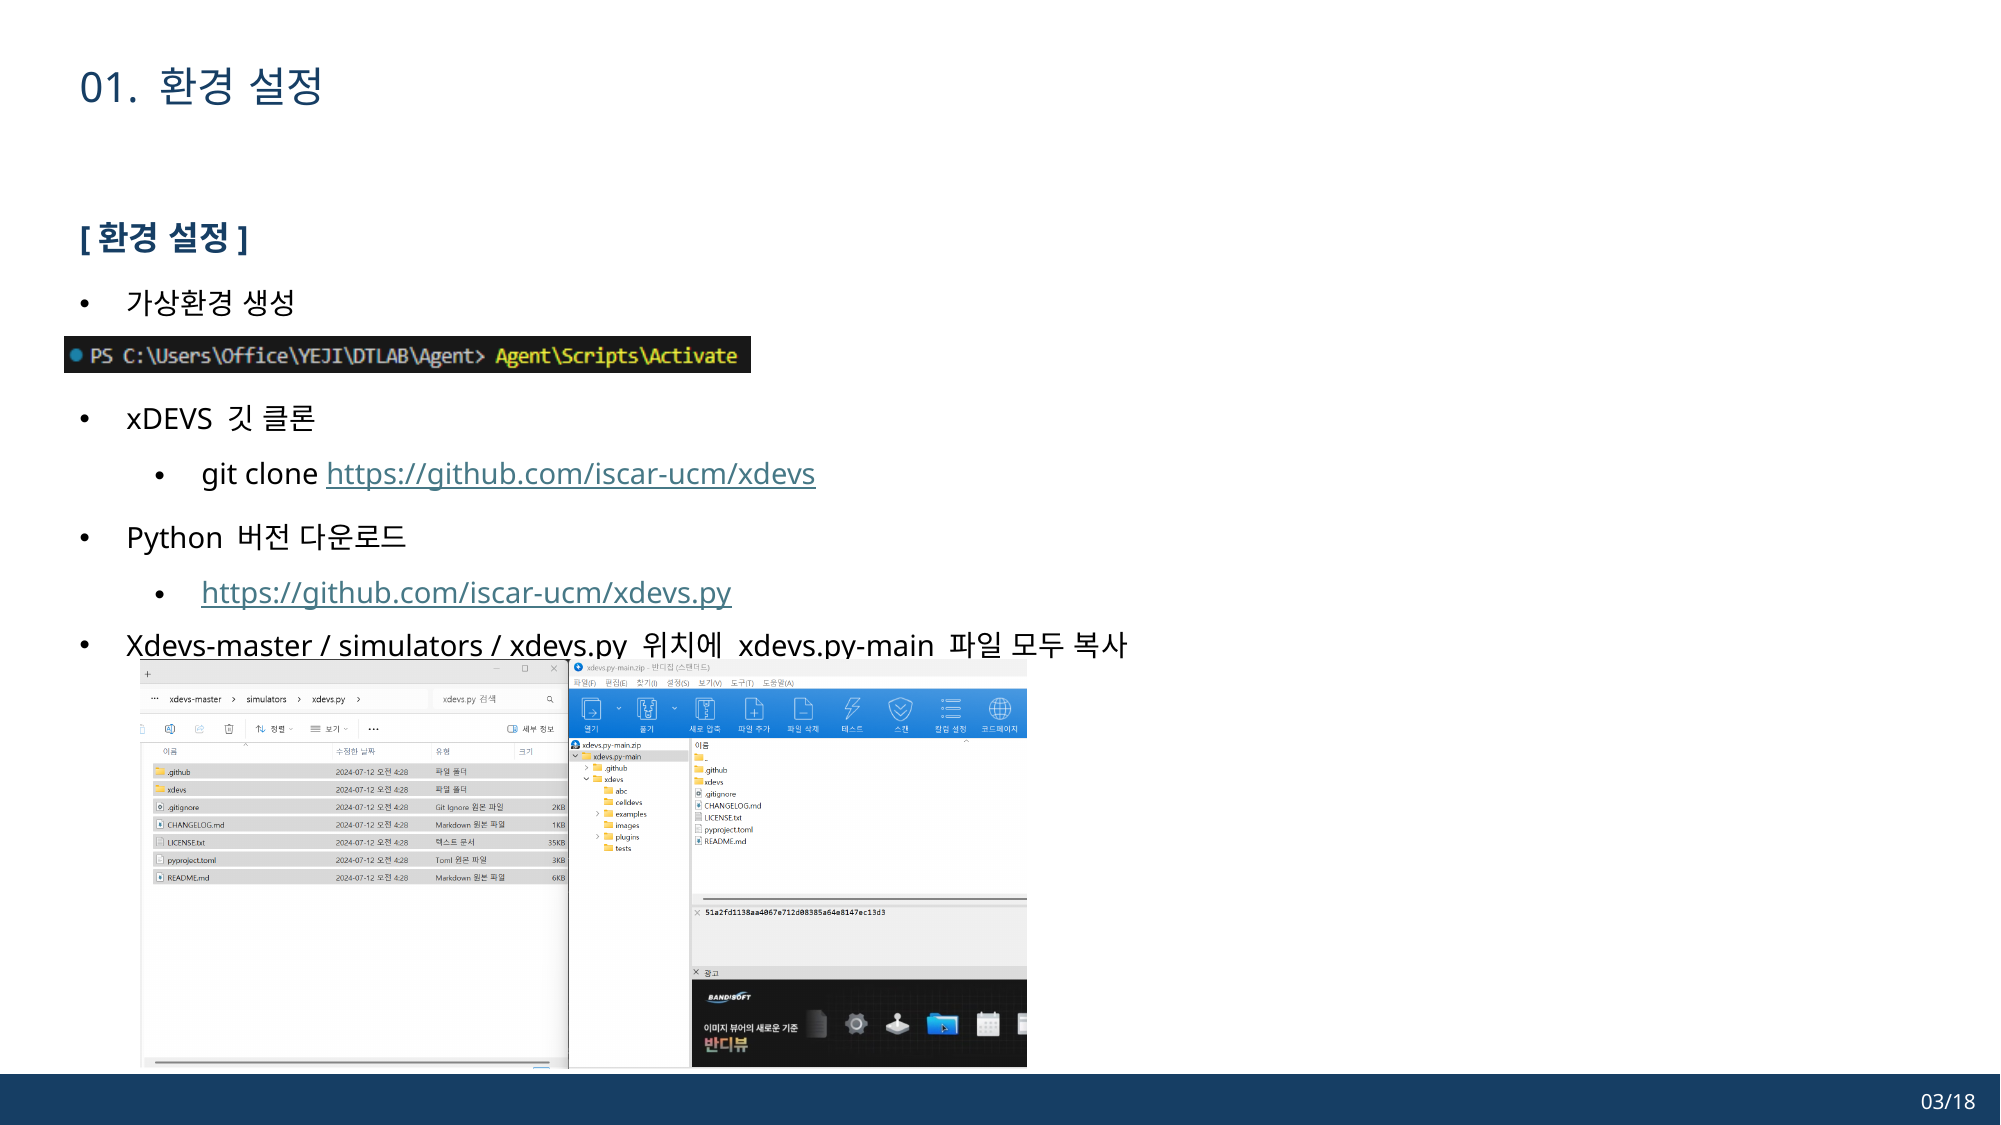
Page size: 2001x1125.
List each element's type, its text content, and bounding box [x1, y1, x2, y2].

picture [64, 335, 752, 373]
text_box [0, 1074, 2000, 1125]
text_box 03/18 [1906, 1081, 2000, 1121]
text_box xDEVS 깃 클론 git clone https://github.com/iscar-ucm/xdevs [64, 375, 1989, 495]
text_box Python 버전 다운로드 https://github.com/iscar-ucm/xdevs.py [64, 495, 1989, 602]
text_box Xdevs-master / simulators / xdevs.py 위치에 xdevs.py-main 파일 모두 복사 [64, 602, 1989, 670]
text_box 가상환경 생성 [64, 260, 1989, 328]
picture [140, 659, 1028, 1070]
text_box 01. 환경 설정 [64, 53, 1655, 119]
text_box [환경 설정] [64, 190, 1934, 265]
